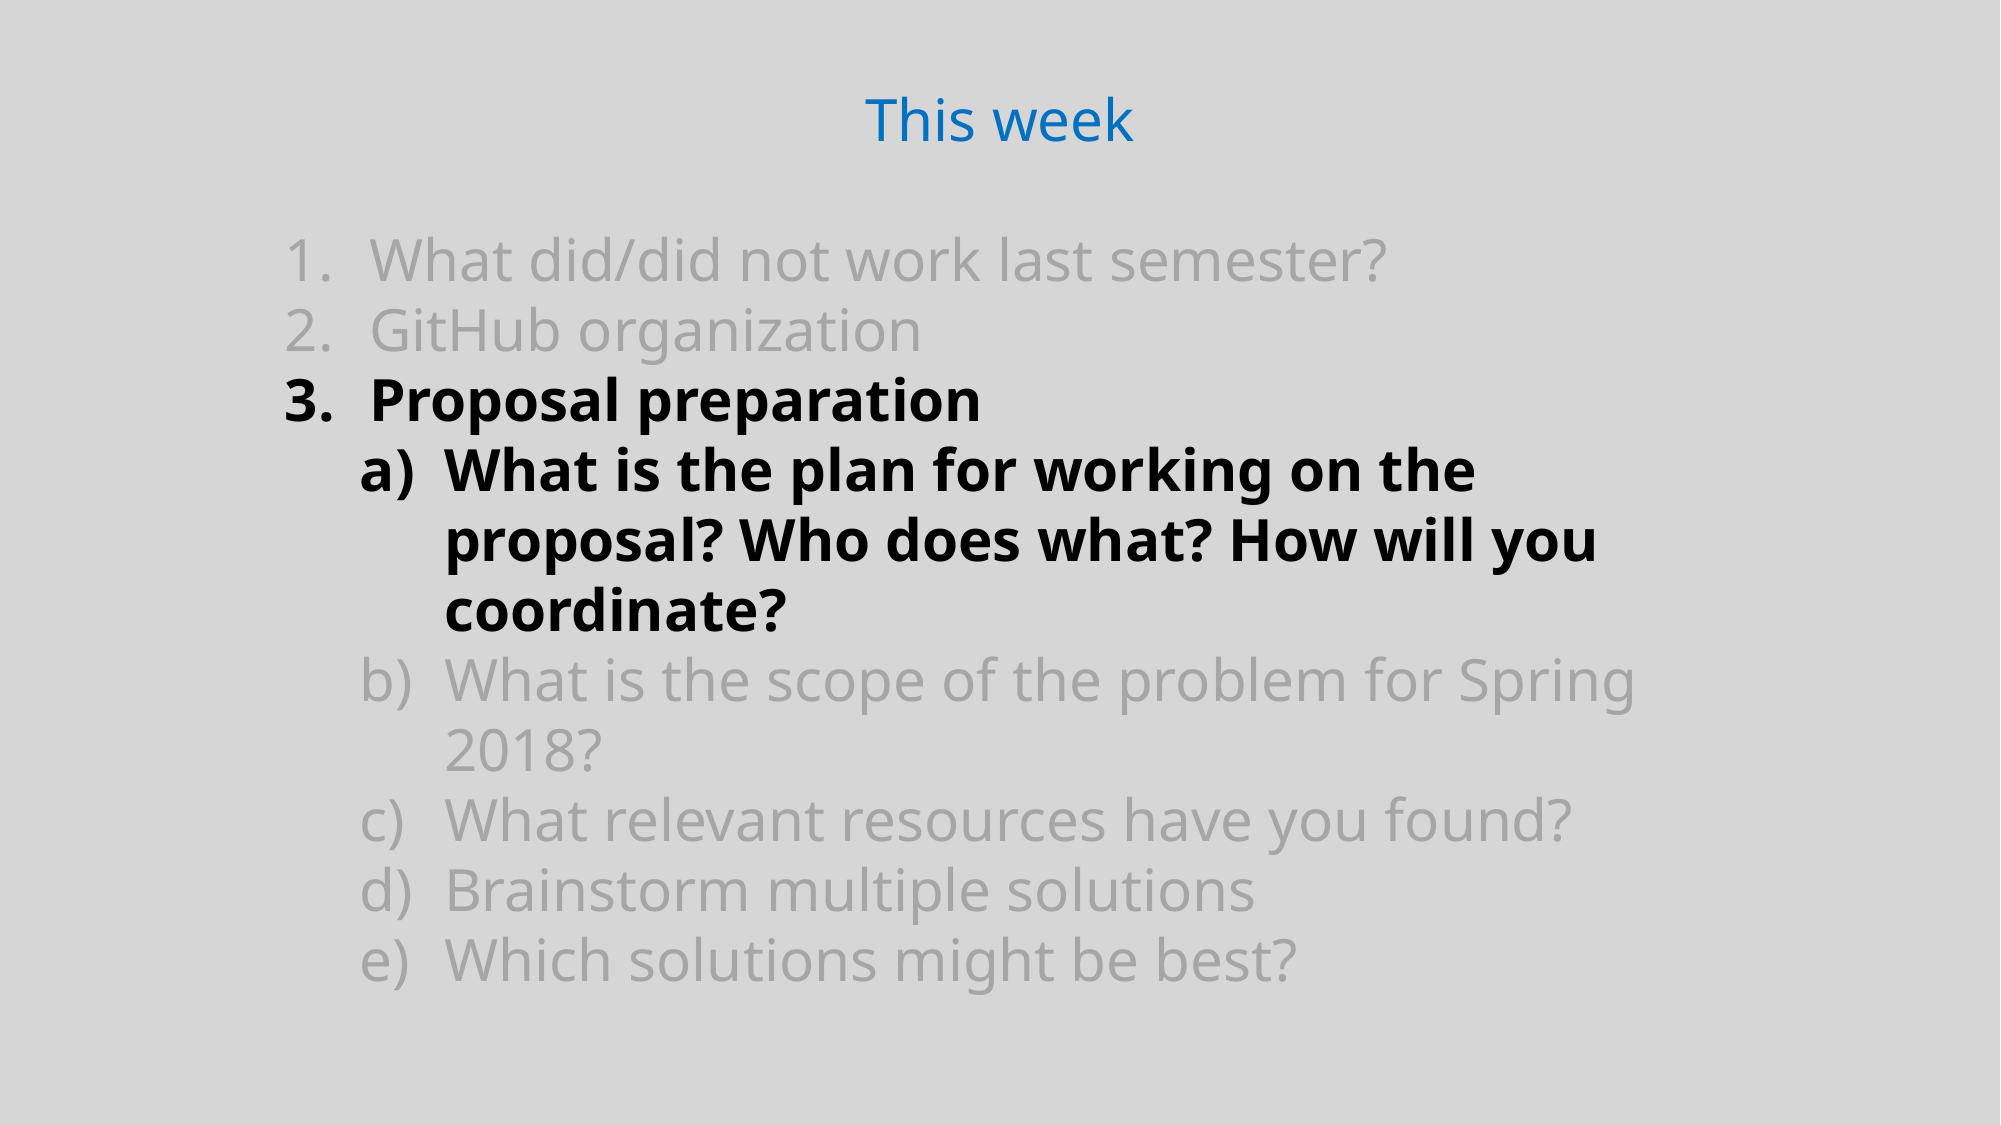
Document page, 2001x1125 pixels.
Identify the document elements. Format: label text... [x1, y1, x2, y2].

text_box This week What did/did not work last semester? GitHub organization Proposal preparation What is the plan for working on the proposal? Who does what? How will you coordinate? What is the scope of the problem for Spring 2018? What relevant resources have you found? Brainstorm multiple solutions Which solutions might be best? [270, 75, 1730, 1000]
